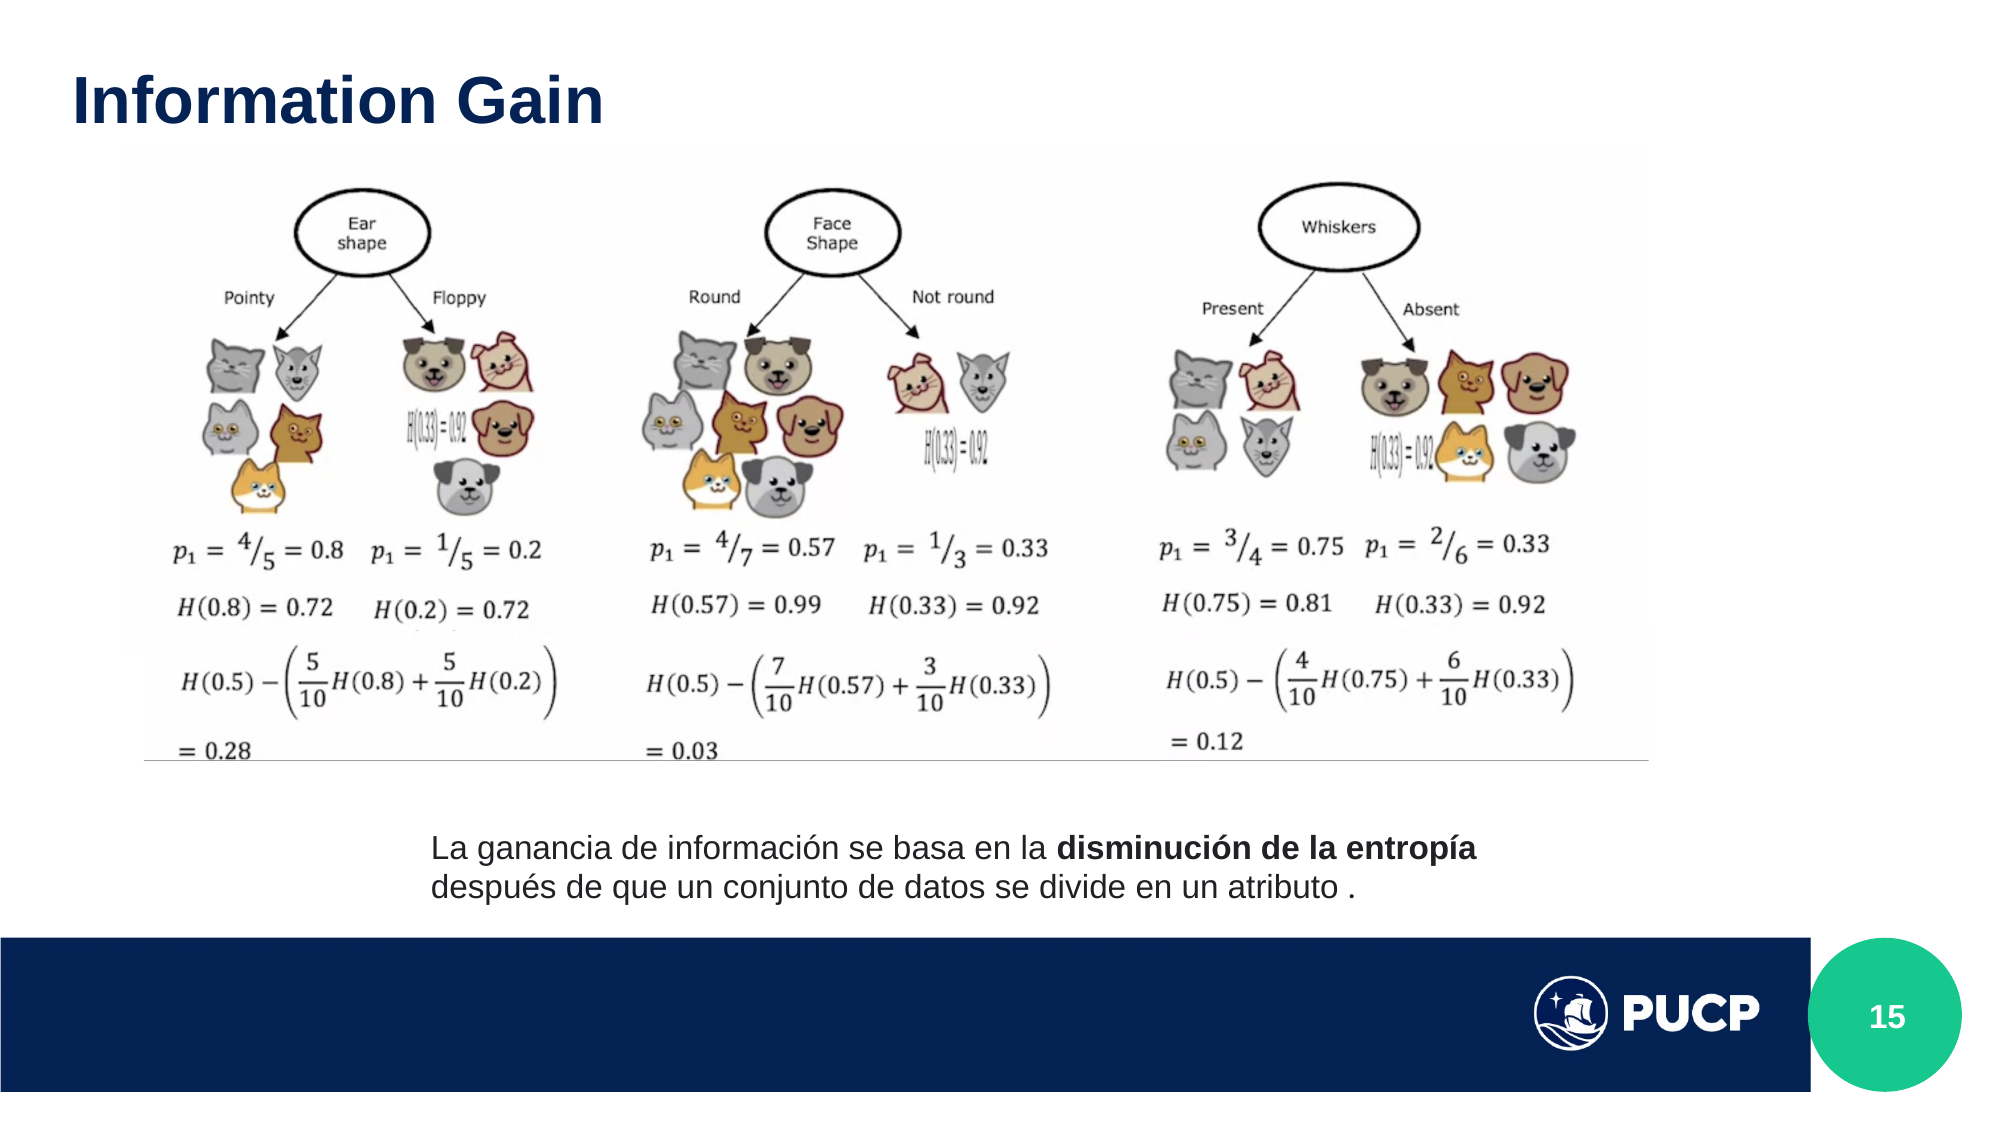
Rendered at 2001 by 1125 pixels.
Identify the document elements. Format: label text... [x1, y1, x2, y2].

text_box La ganancia de información se basa en la disminución de la entropía después de que un conjunto de datos se divide en un atributo . [415, 818, 1524, 913]
text_box Information Gain [57, 50, 1837, 153]
slide_number 15 [1836, 984, 1939, 1045]
picture [0, 937, 1811, 1092]
picture [122, 145, 1649, 761]
